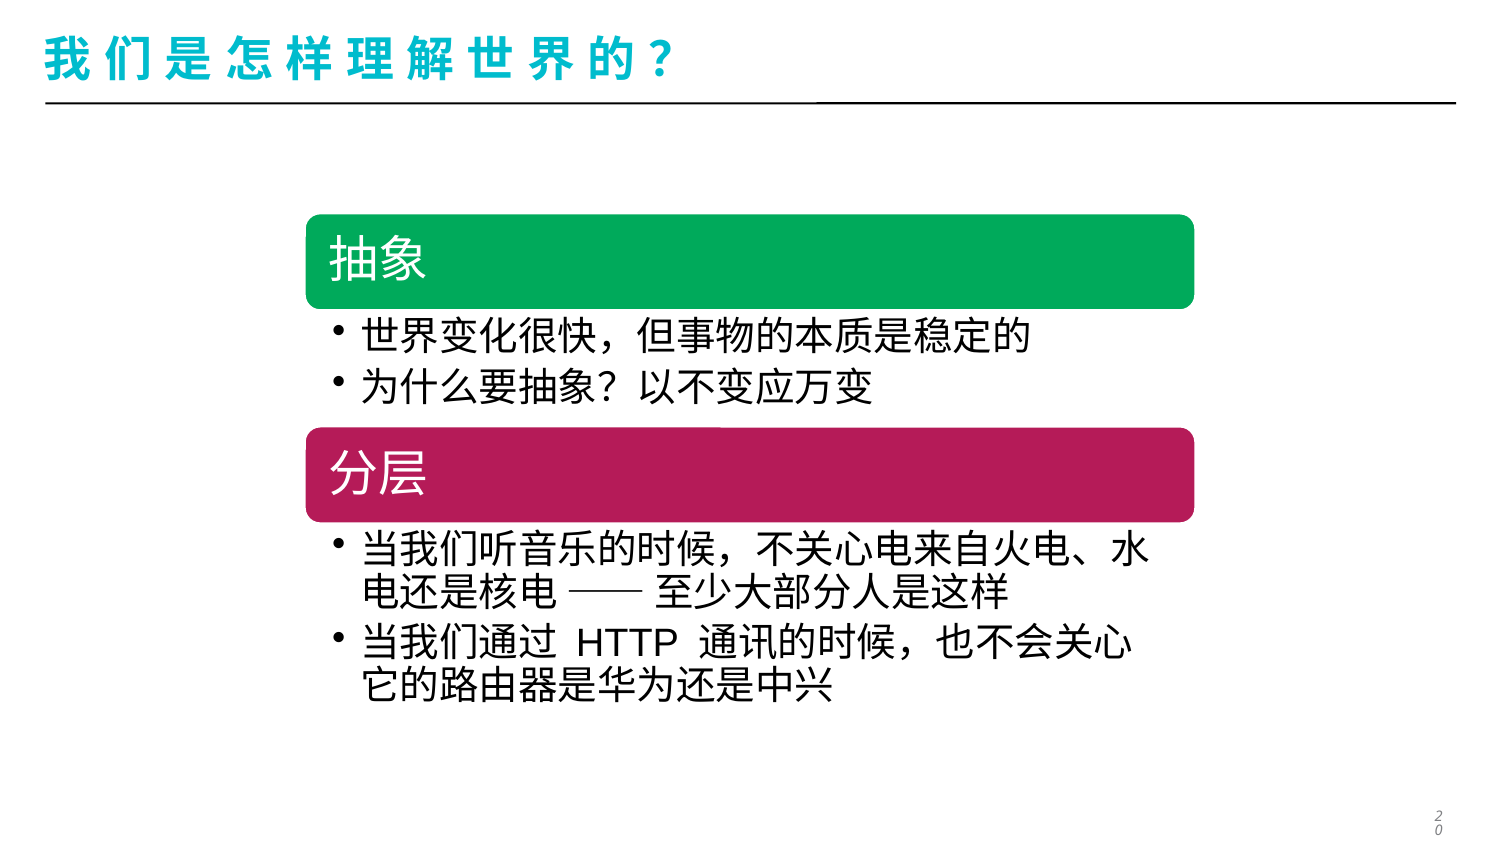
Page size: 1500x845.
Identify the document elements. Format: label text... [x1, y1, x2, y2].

slide_number 20 [1425, 801, 1457, 827]
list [303, 209, 1197, 736]
title 我们是怎样理解世界的？ [43, 26, 1457, 89]
